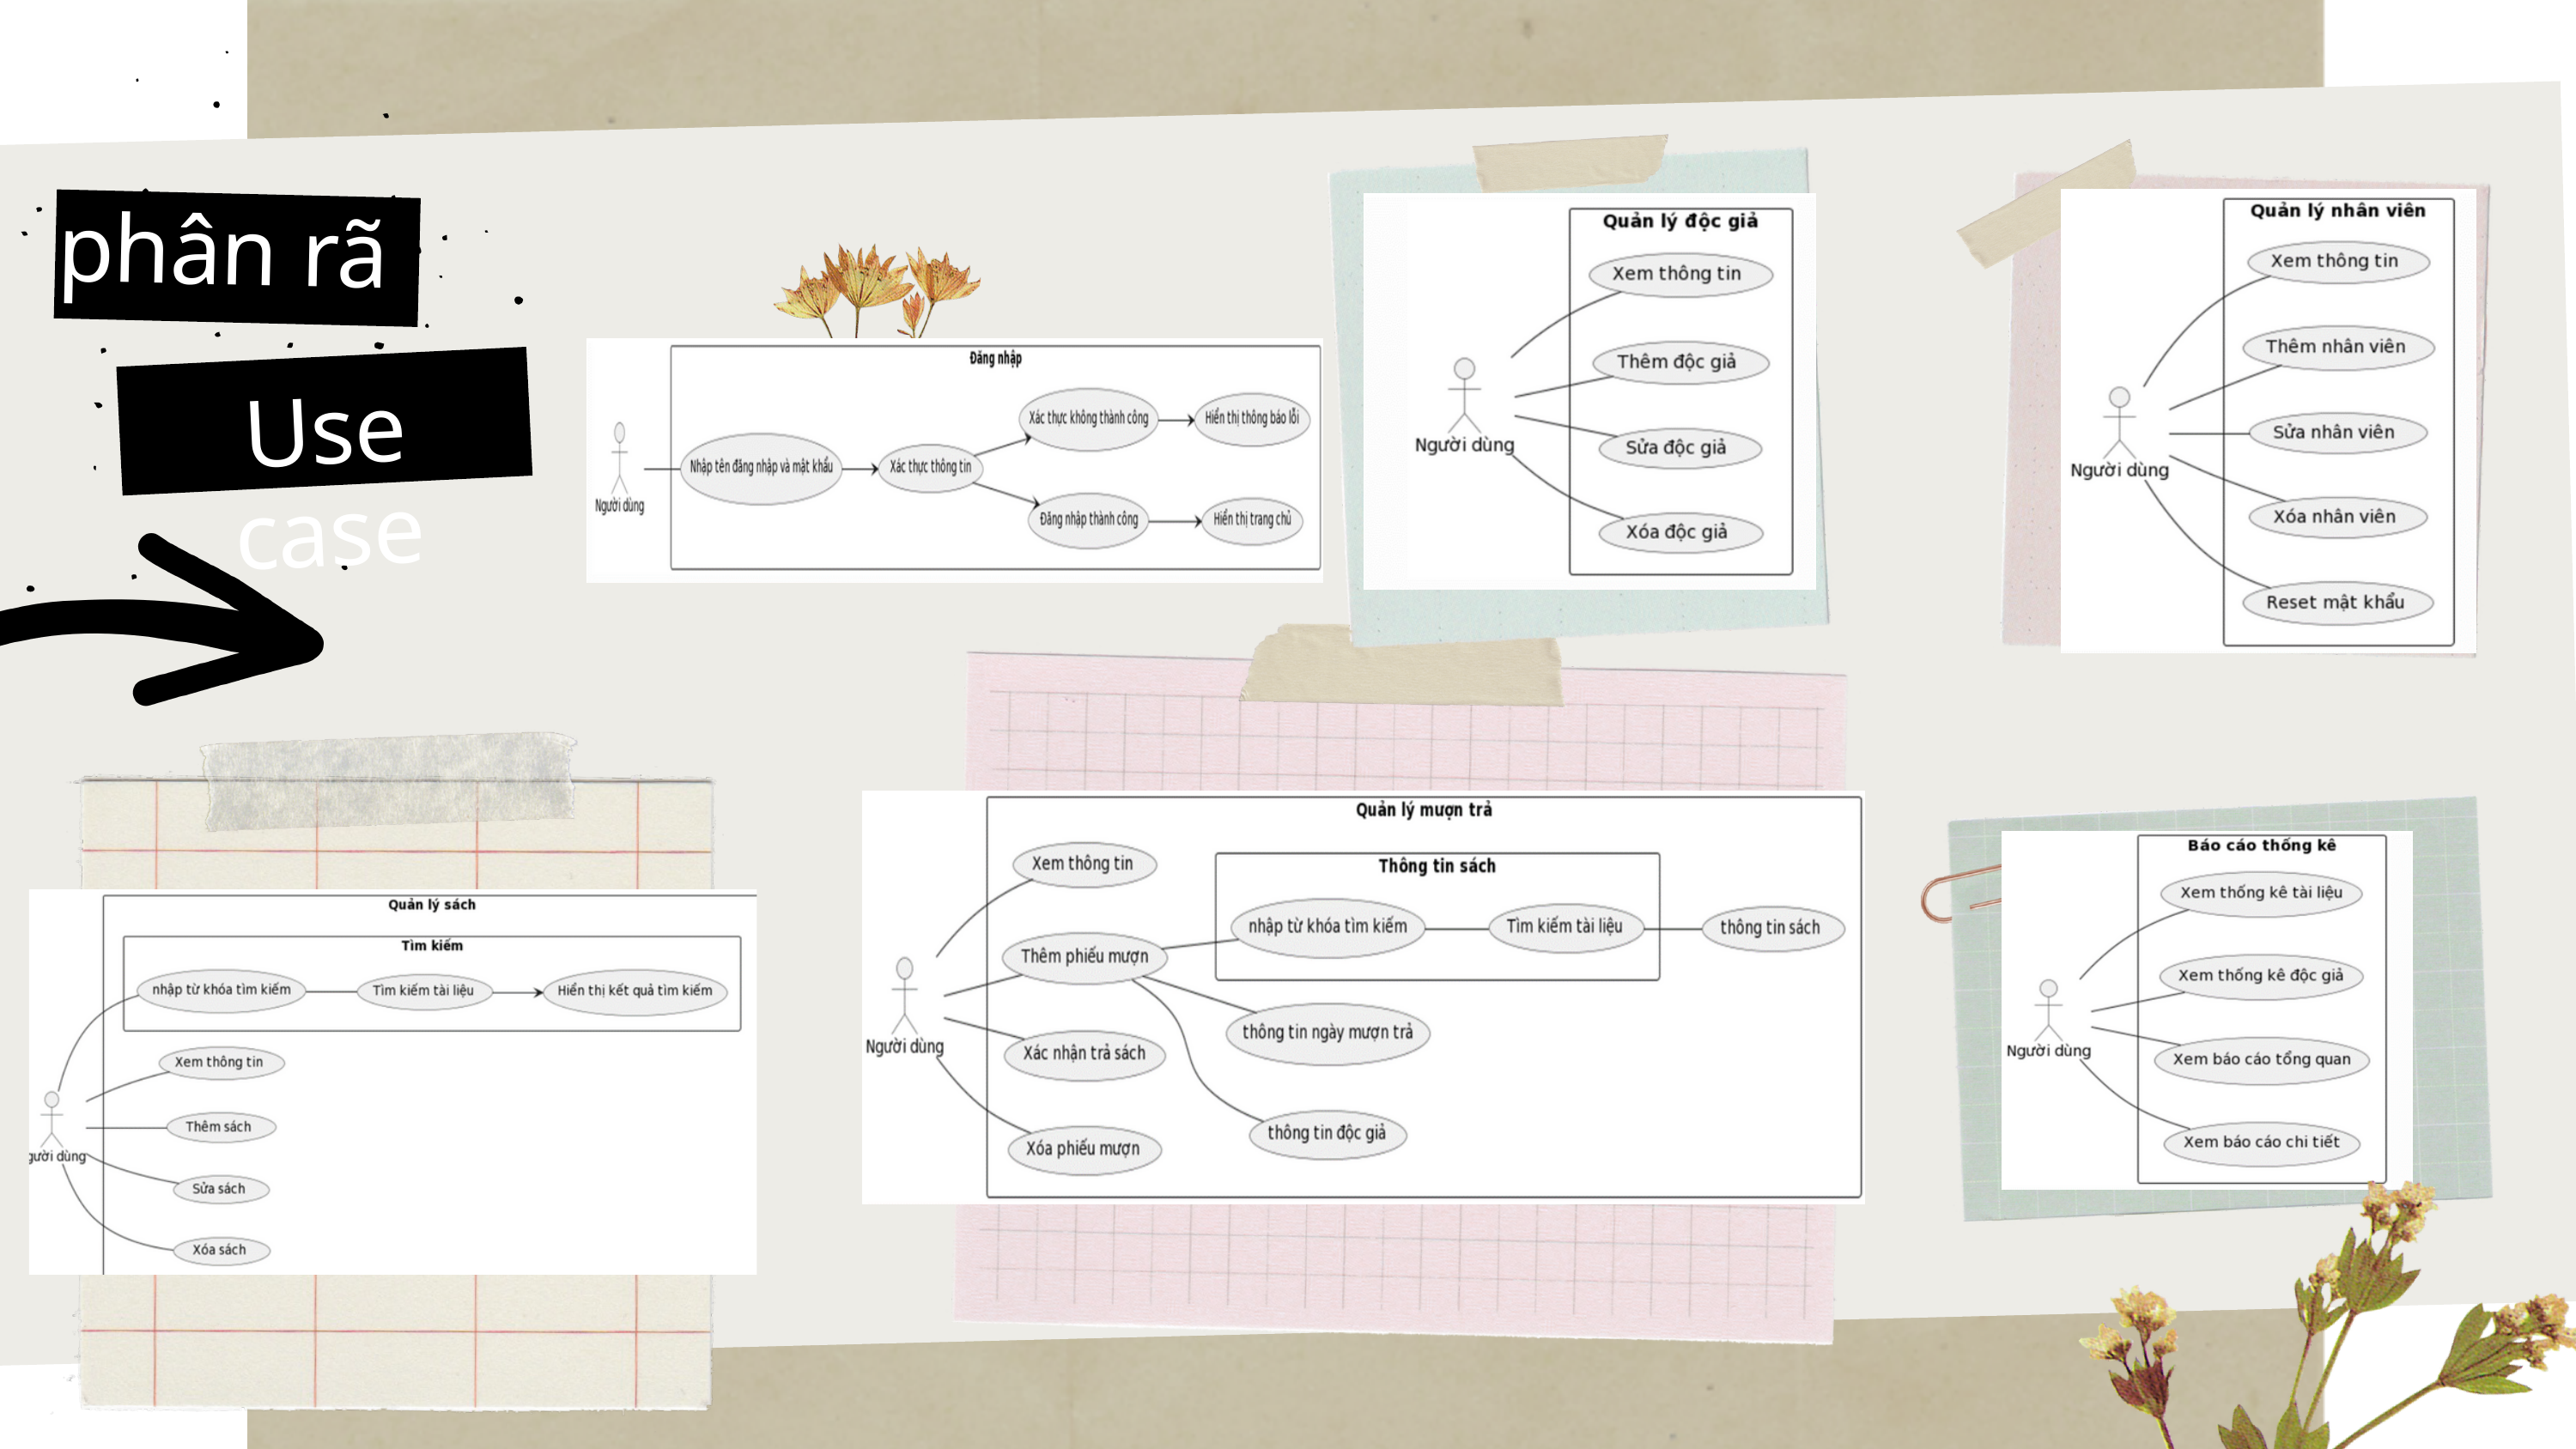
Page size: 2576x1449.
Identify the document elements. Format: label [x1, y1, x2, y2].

text_box [1954, 138, 2497, 659]
text_box [48, 730, 726, 888]
text_box [1321, 136, 1833, 646]
text_box [938, 619, 1868, 794]
picture [0, 0, 2576, 1449]
text_box [726, 227, 992, 336]
text_box [48, 1282, 726, 1434]
text_box [938, 1206, 1868, 1356]
